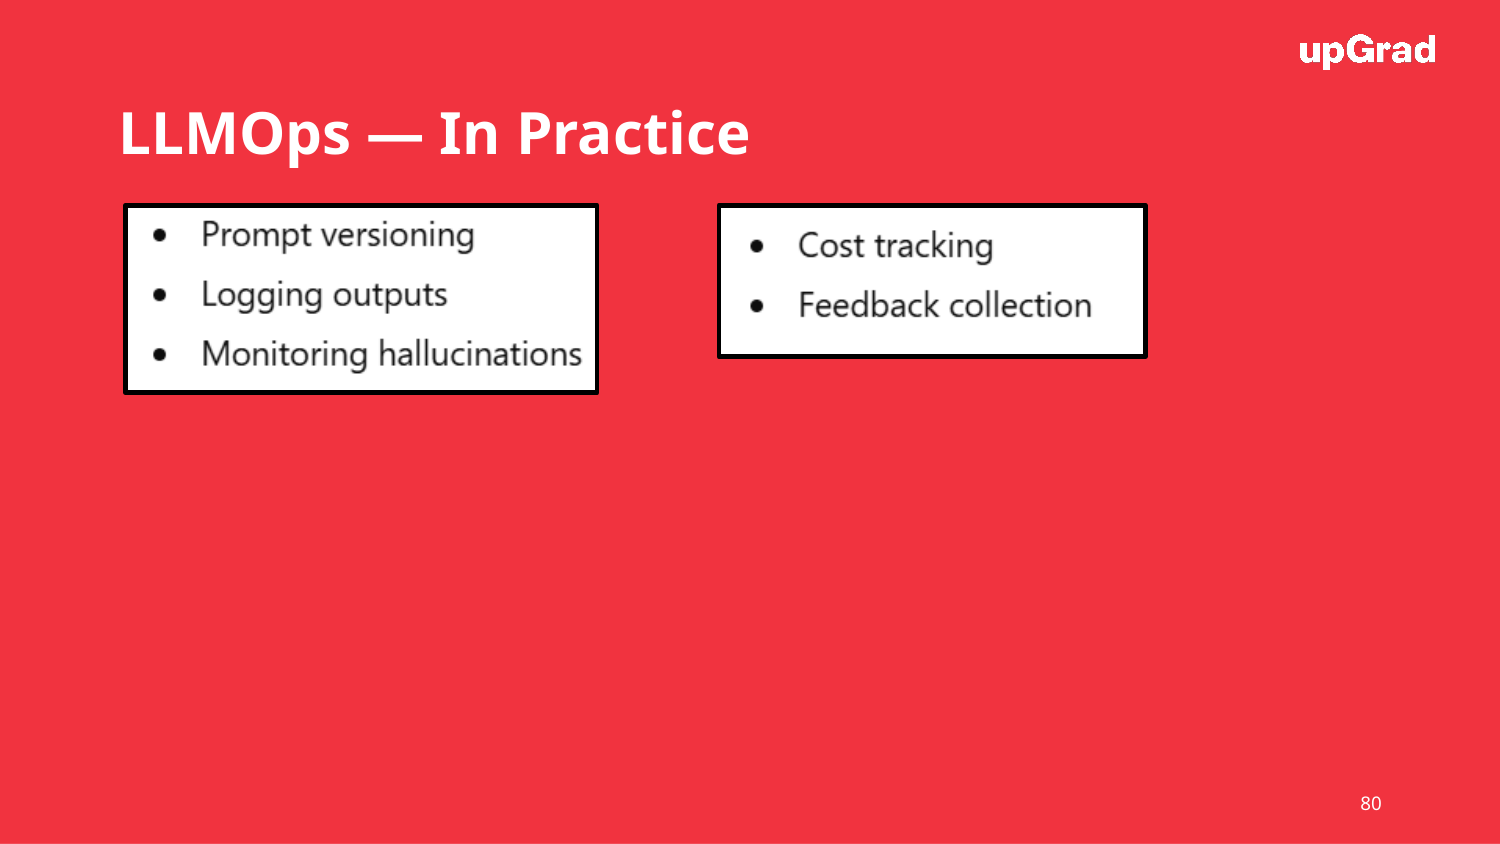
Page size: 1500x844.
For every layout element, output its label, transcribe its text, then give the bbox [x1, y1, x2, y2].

picture [1300, 34, 1435, 70]
picture [720, 207, 1144, 355]
slide_number 80 [1059, 782, 1397, 827]
title LLMOps — In Practice [103, 89, 1087, 182]
picture [127, 207, 595, 391]
